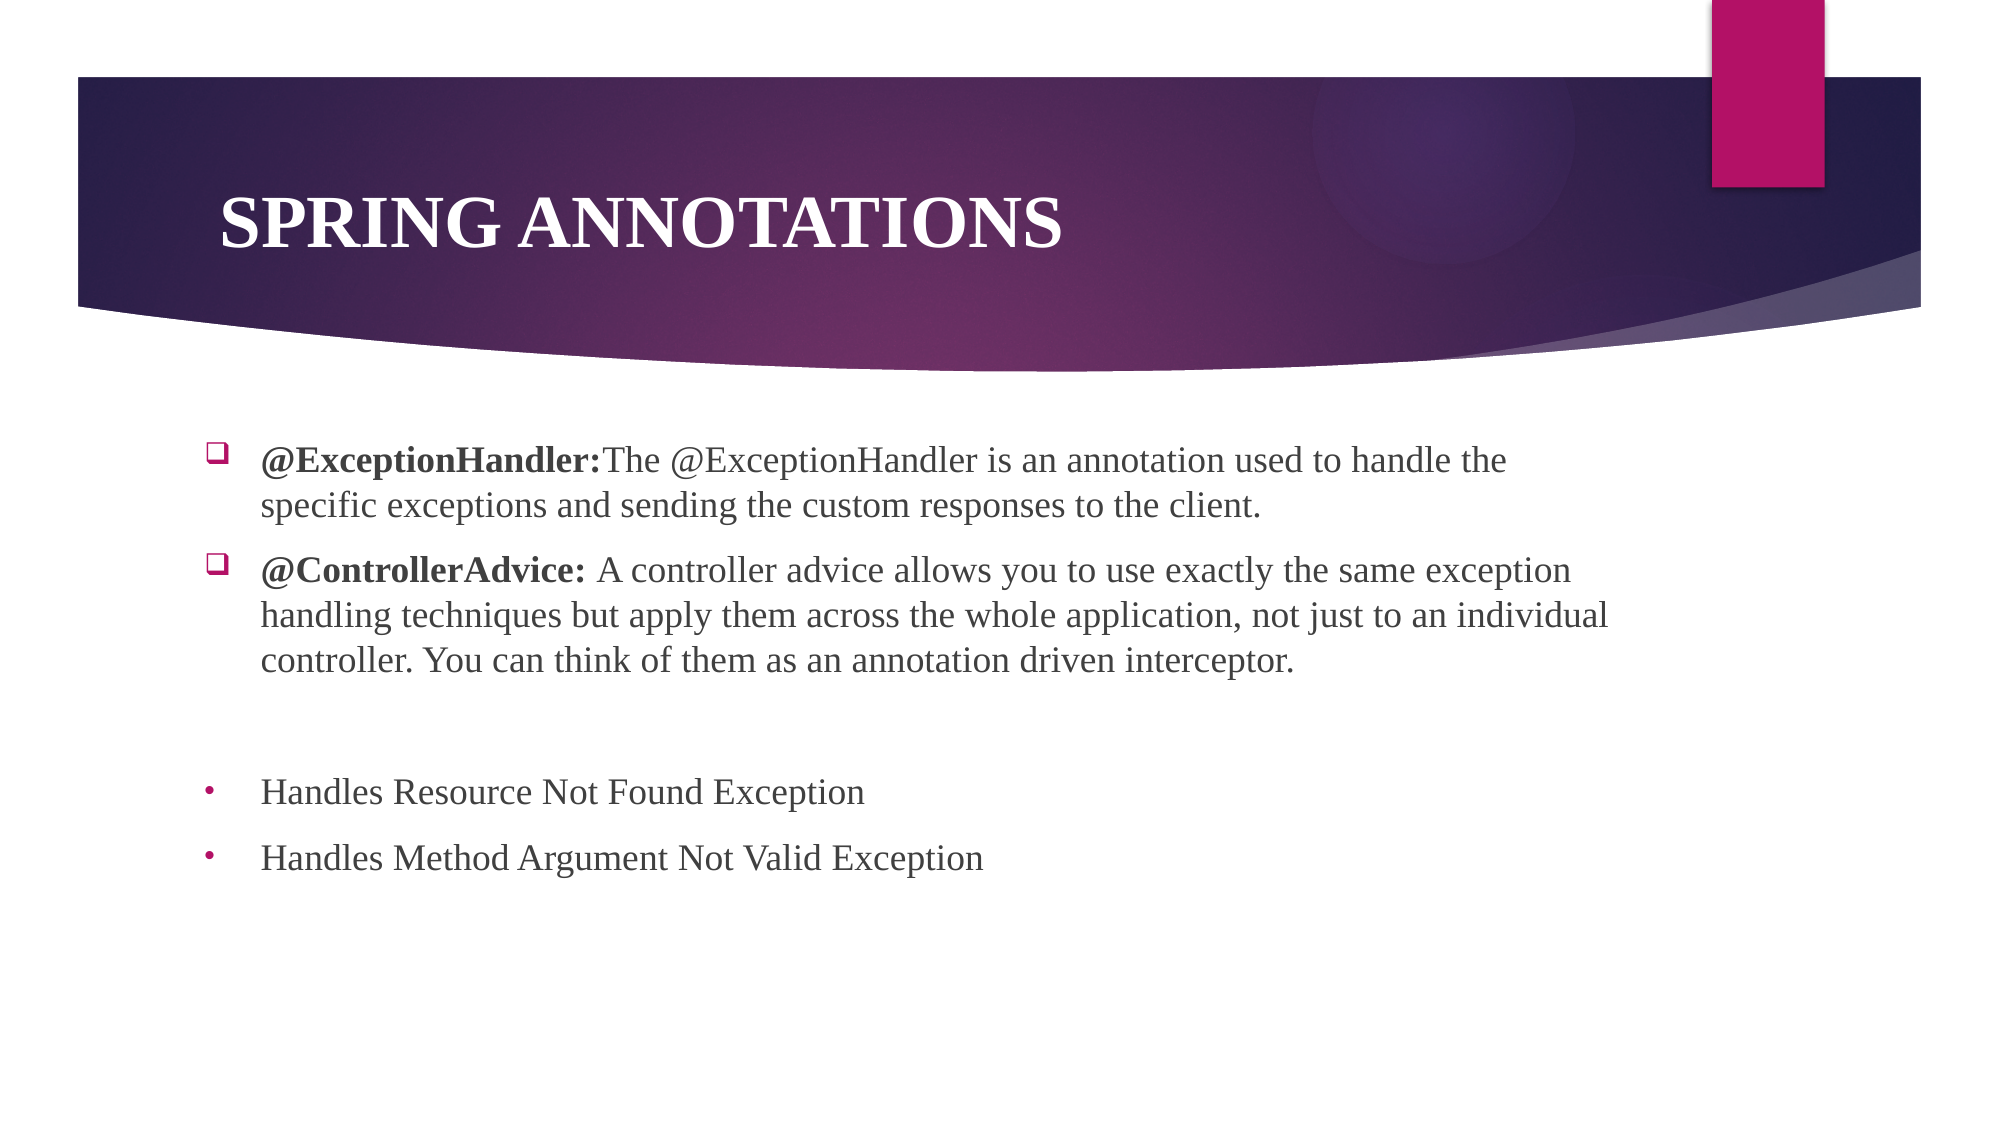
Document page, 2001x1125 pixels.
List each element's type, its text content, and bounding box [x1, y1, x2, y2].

title SPRING ANNOTATIONS [189, 159, 1627, 276]
list @ExceptionHandler:The @ExceptionHandler is an annotation used to handle the specific exceptions and sending the custom responses to the client. @ControllerAdvice: A controller advice allows you to use exactly the same exception handling techniques but apply them across the whole application, not just to an individual controller. You can think of them as an annotation driven interceptor. Handles Resource Not Found Exception Handles Method Argument Not Valid Exception [189, 427, 1638, 988]
